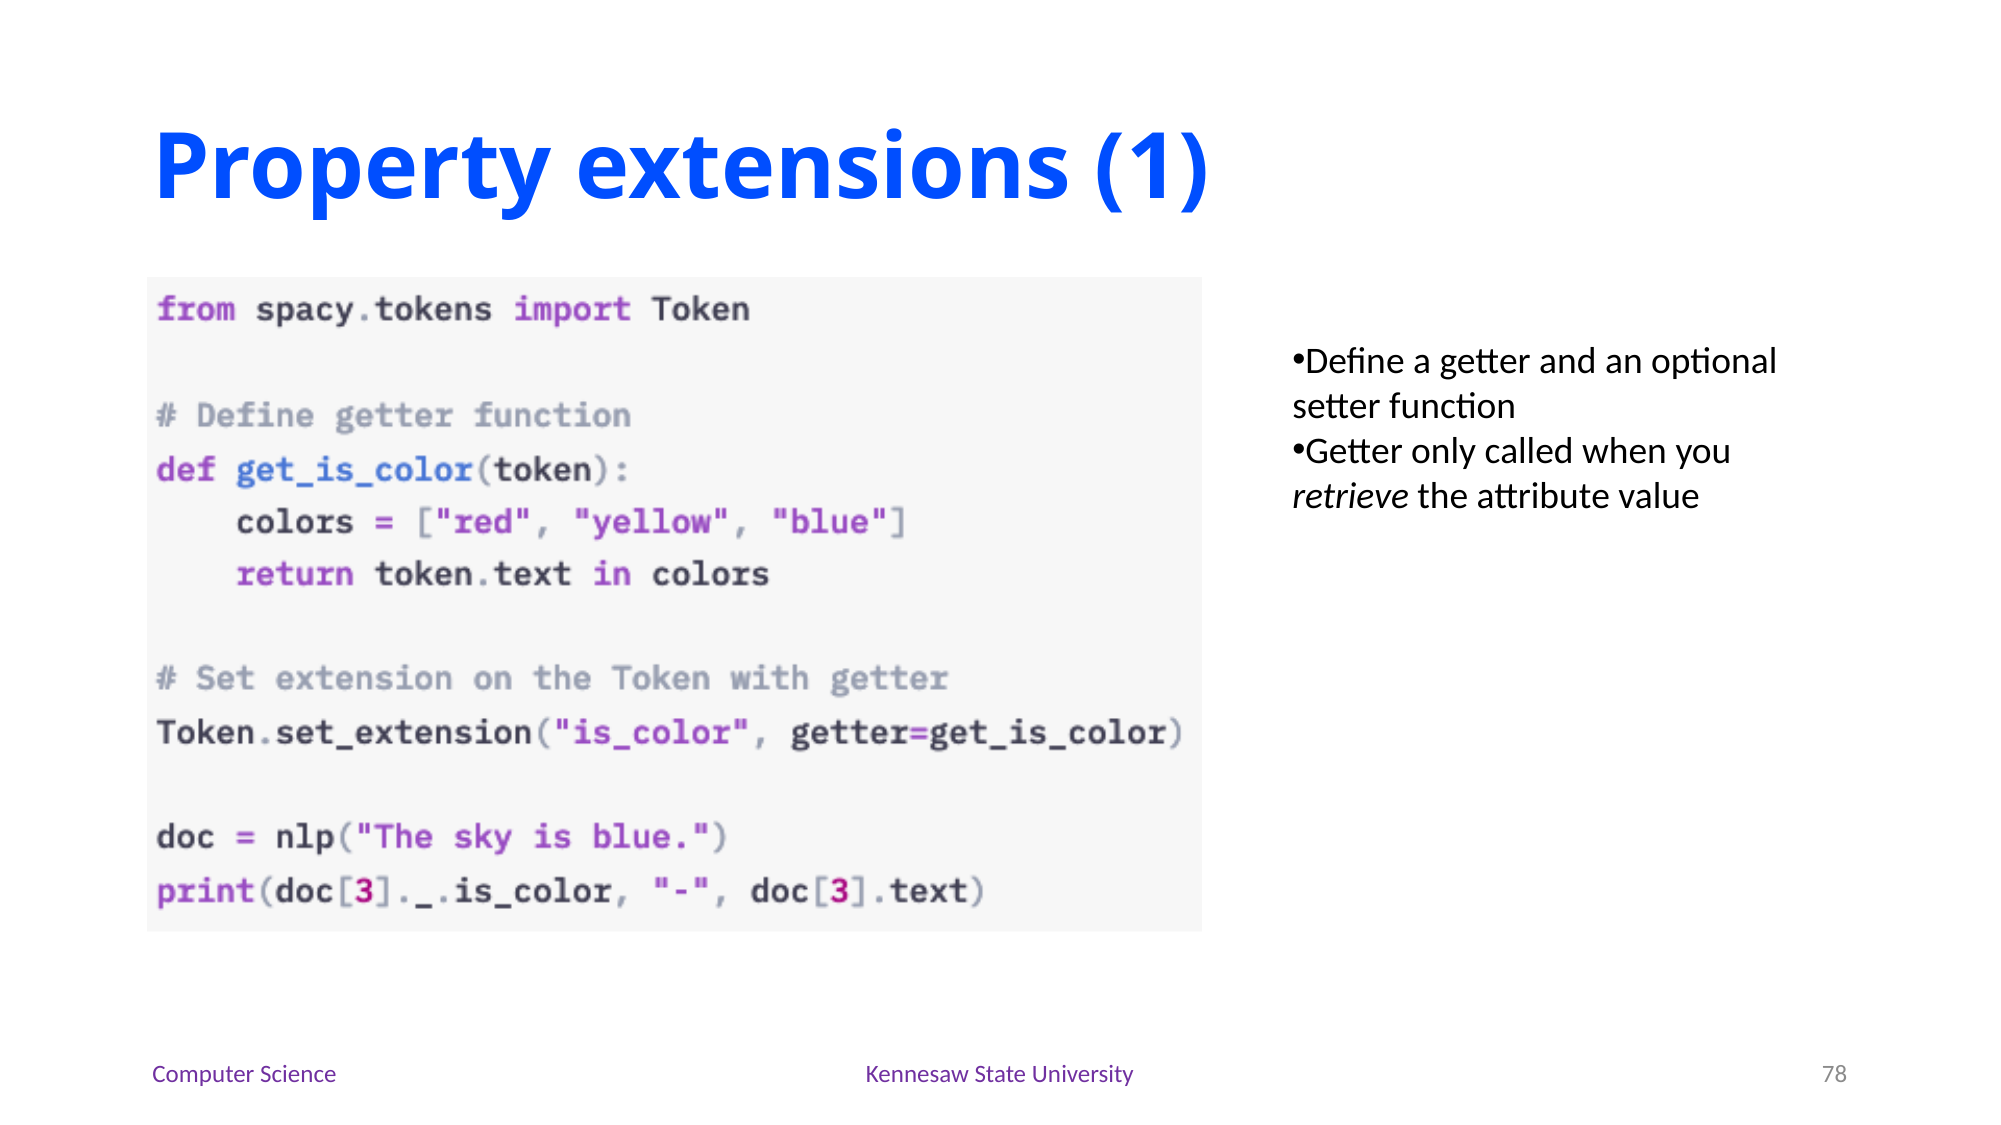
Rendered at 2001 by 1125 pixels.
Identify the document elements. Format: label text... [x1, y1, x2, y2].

text_box Define a getter and an optional setter function Getter only called when you retrieve the attribute value [1277, 328, 1853, 524]
slide_number 78 [1412, 1042, 1863, 1103]
footer Kennesaw State University [662, 1042, 1338, 1103]
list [147, 277, 1202, 936]
title Property extensions (1) [137, 59, 1863, 278]
slide_number Computer Science [137, 1042, 588, 1103]
